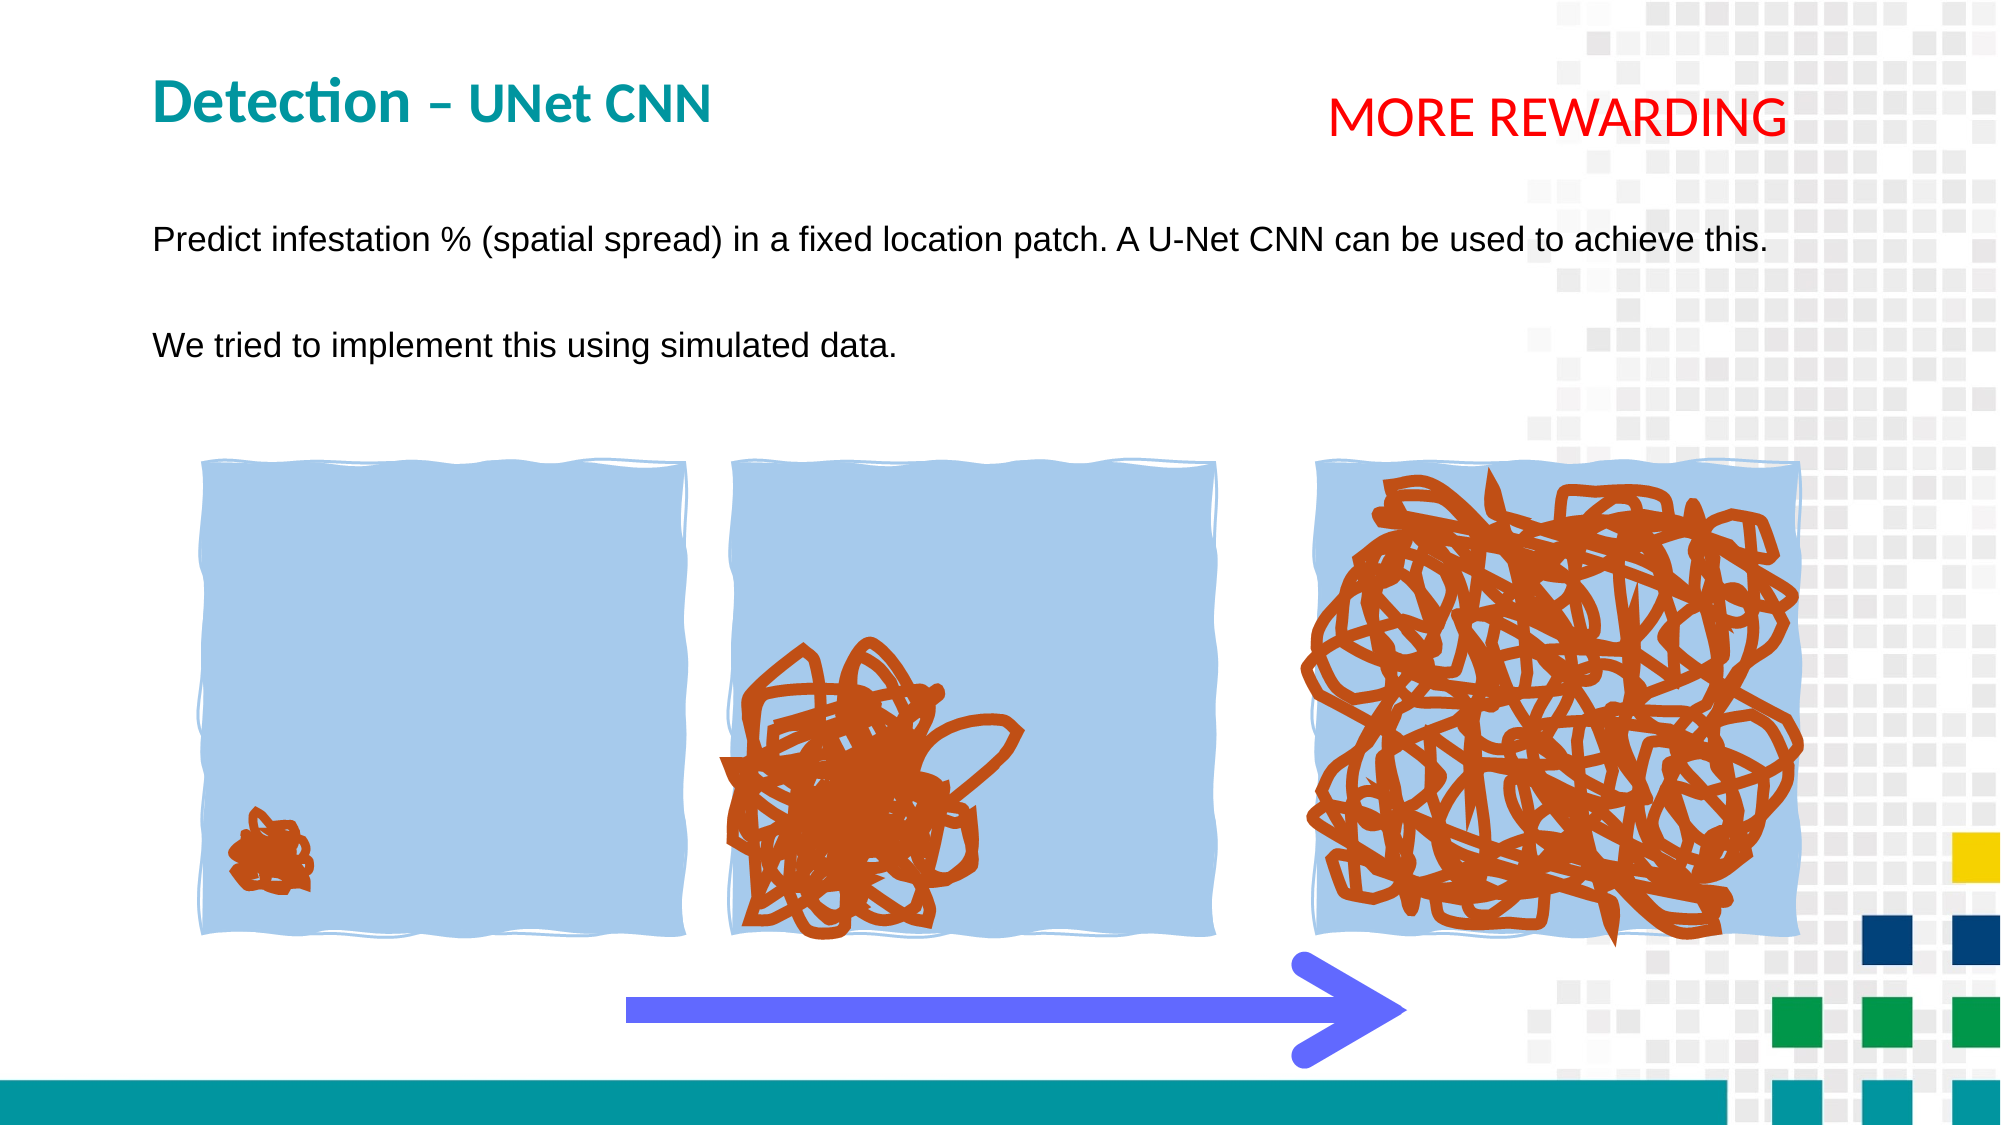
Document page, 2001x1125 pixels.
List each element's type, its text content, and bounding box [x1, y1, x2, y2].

picture [0, 0, 2001, 1125]
title Detection – UNet CNN [137, 59, 1863, 145]
text_box MORE REWARDING [1219, 62, 1804, 163]
list Predict infestation % (spatial spread) in a fixed location patch. A U-Net CNN can be used to achieve this. We tried to implement this using simulated data. [137, 213, 1804, 408]
